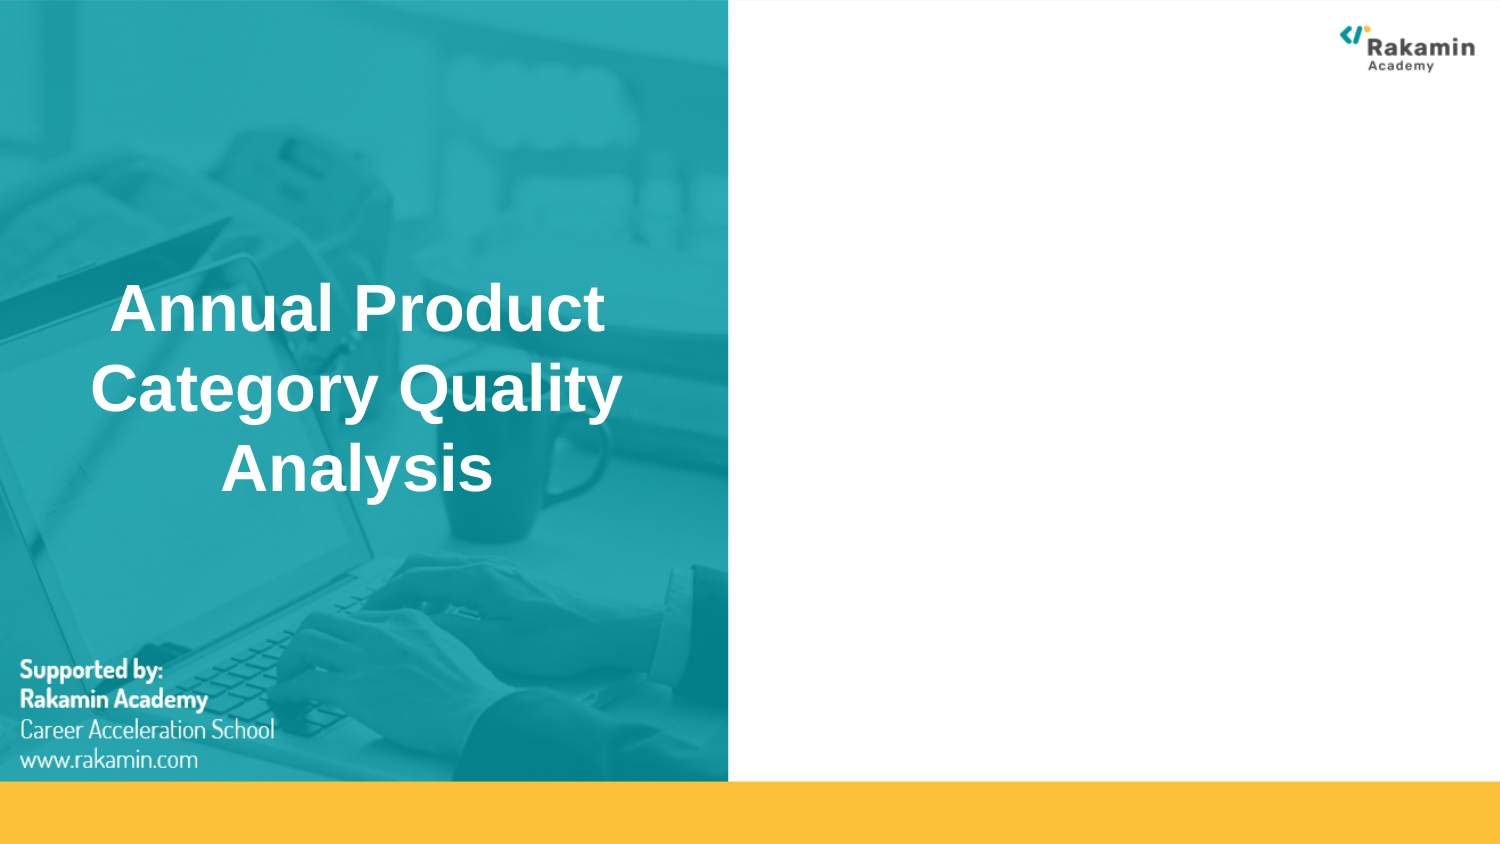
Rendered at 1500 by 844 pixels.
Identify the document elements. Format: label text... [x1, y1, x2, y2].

title Annual Product Category Quality Analysis [51, 190, 665, 520]
picture [0, 0, 1500, 844]
